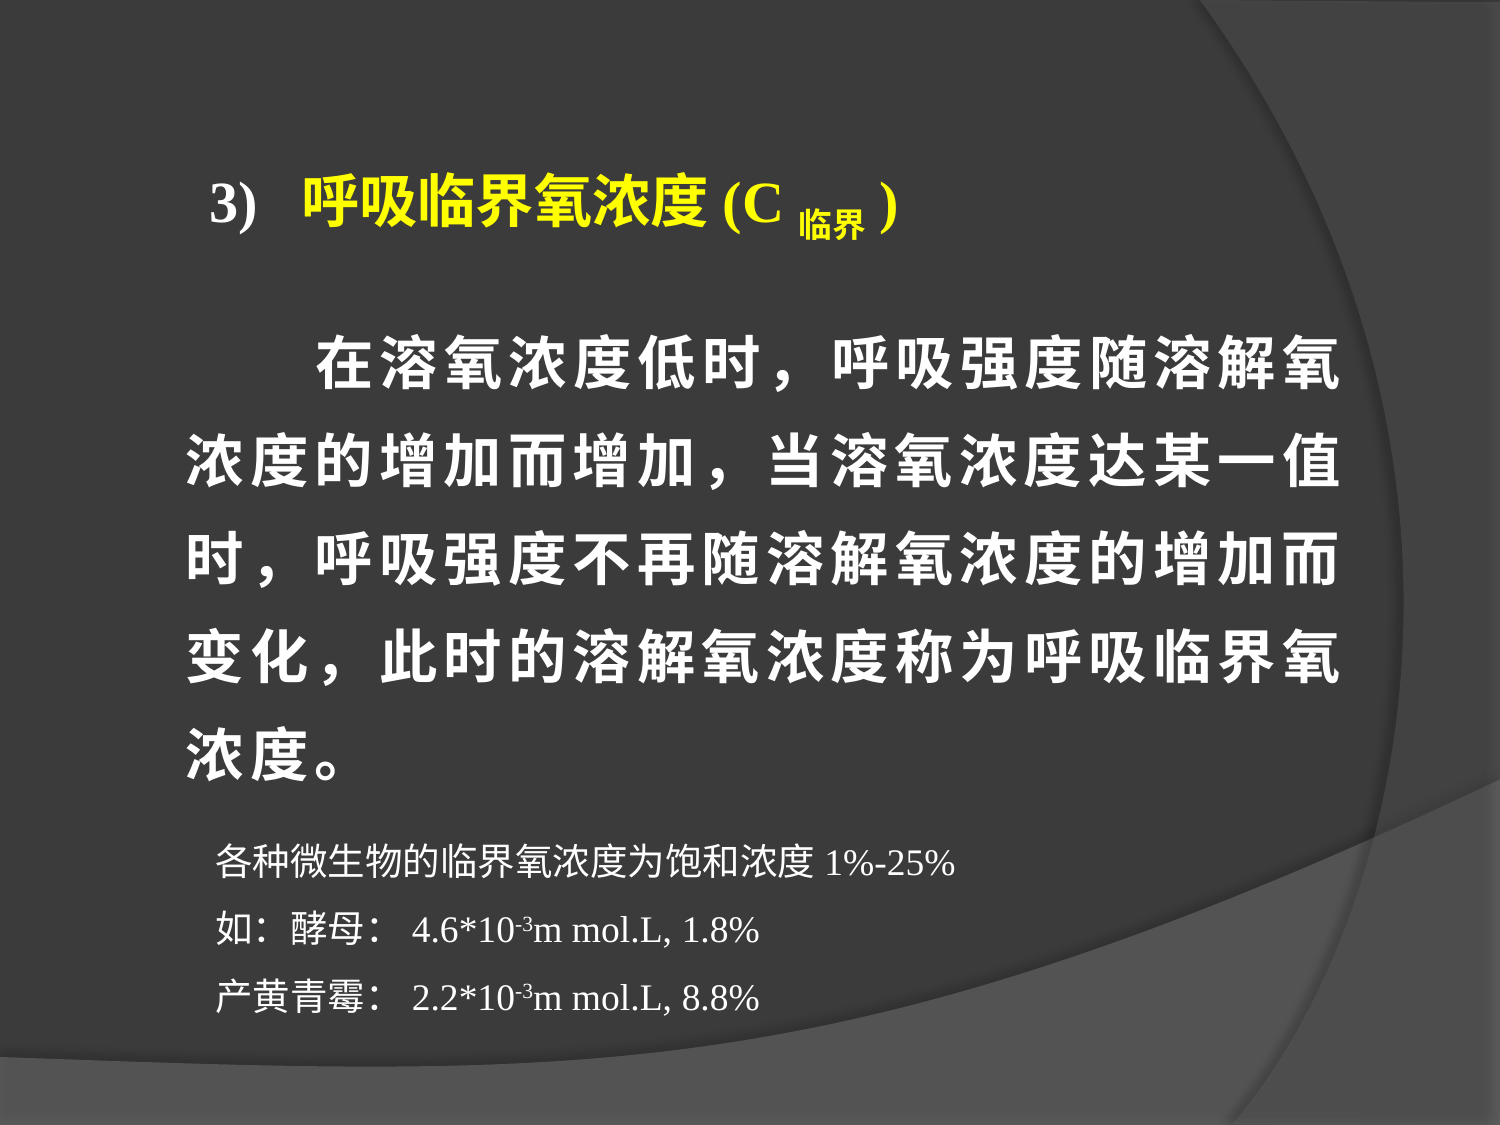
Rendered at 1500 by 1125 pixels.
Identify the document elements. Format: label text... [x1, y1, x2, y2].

text_box 各种微生物的临界氧浓度为饱和浓度1%-25% 如：酵母：4.6*10-3m mol.L, 1.8% 产黄青霉：2.2*10-3m mol.L, 8.8% [200, 807, 1300, 1026]
text_box 在溶氧浓度低时，呼吸强度随溶解氧浓度的增加而增加，当溶氧浓度达某一值时，呼吸强度不再随溶解氧浓度的增加而变化，此时的溶解氧浓度称为呼吸临界氧浓度。 [171, 291, 1388, 796]
text_box 3) 呼吸临界氧浓度(C临界) [194, 125, 1208, 252]
